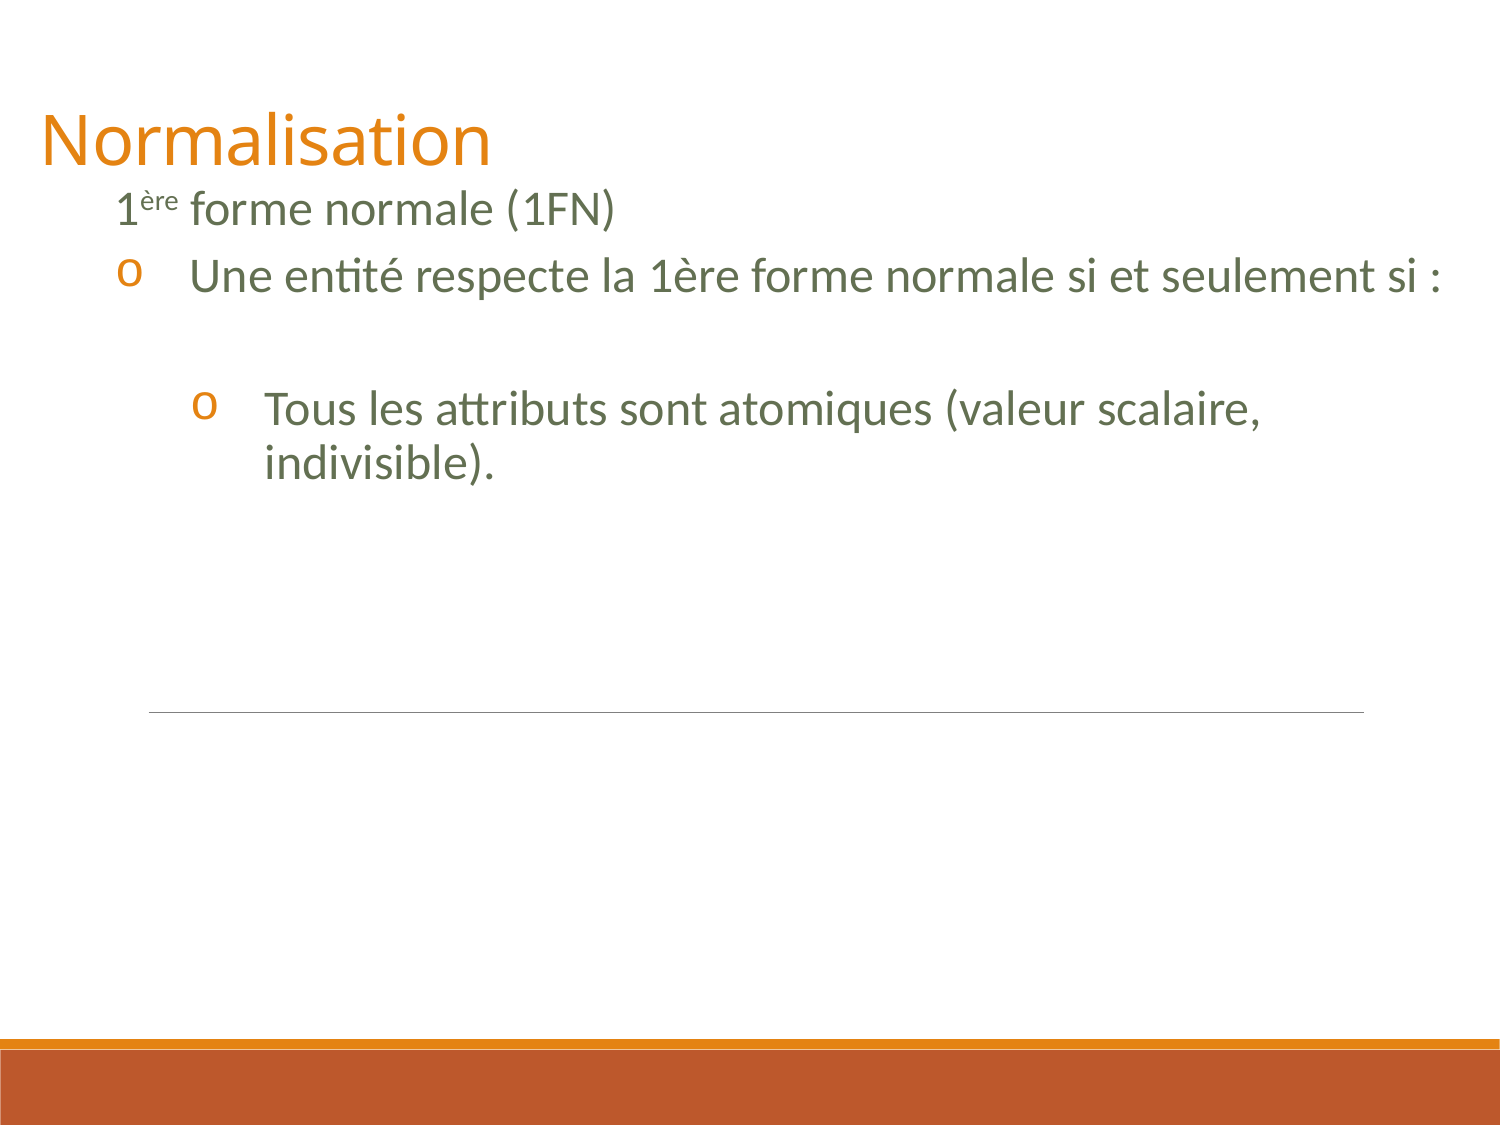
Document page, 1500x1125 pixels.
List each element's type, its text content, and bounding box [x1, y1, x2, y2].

title Normalisation [24, 99, 1300, 174]
subtitle 1ère forme normale (1FN) Une entité respecte la 1ère forme normale si et seulement si : Tous les attributs sont atomiques (valeur scalaire, indivisible). [24, 174, 1475, 1013]
